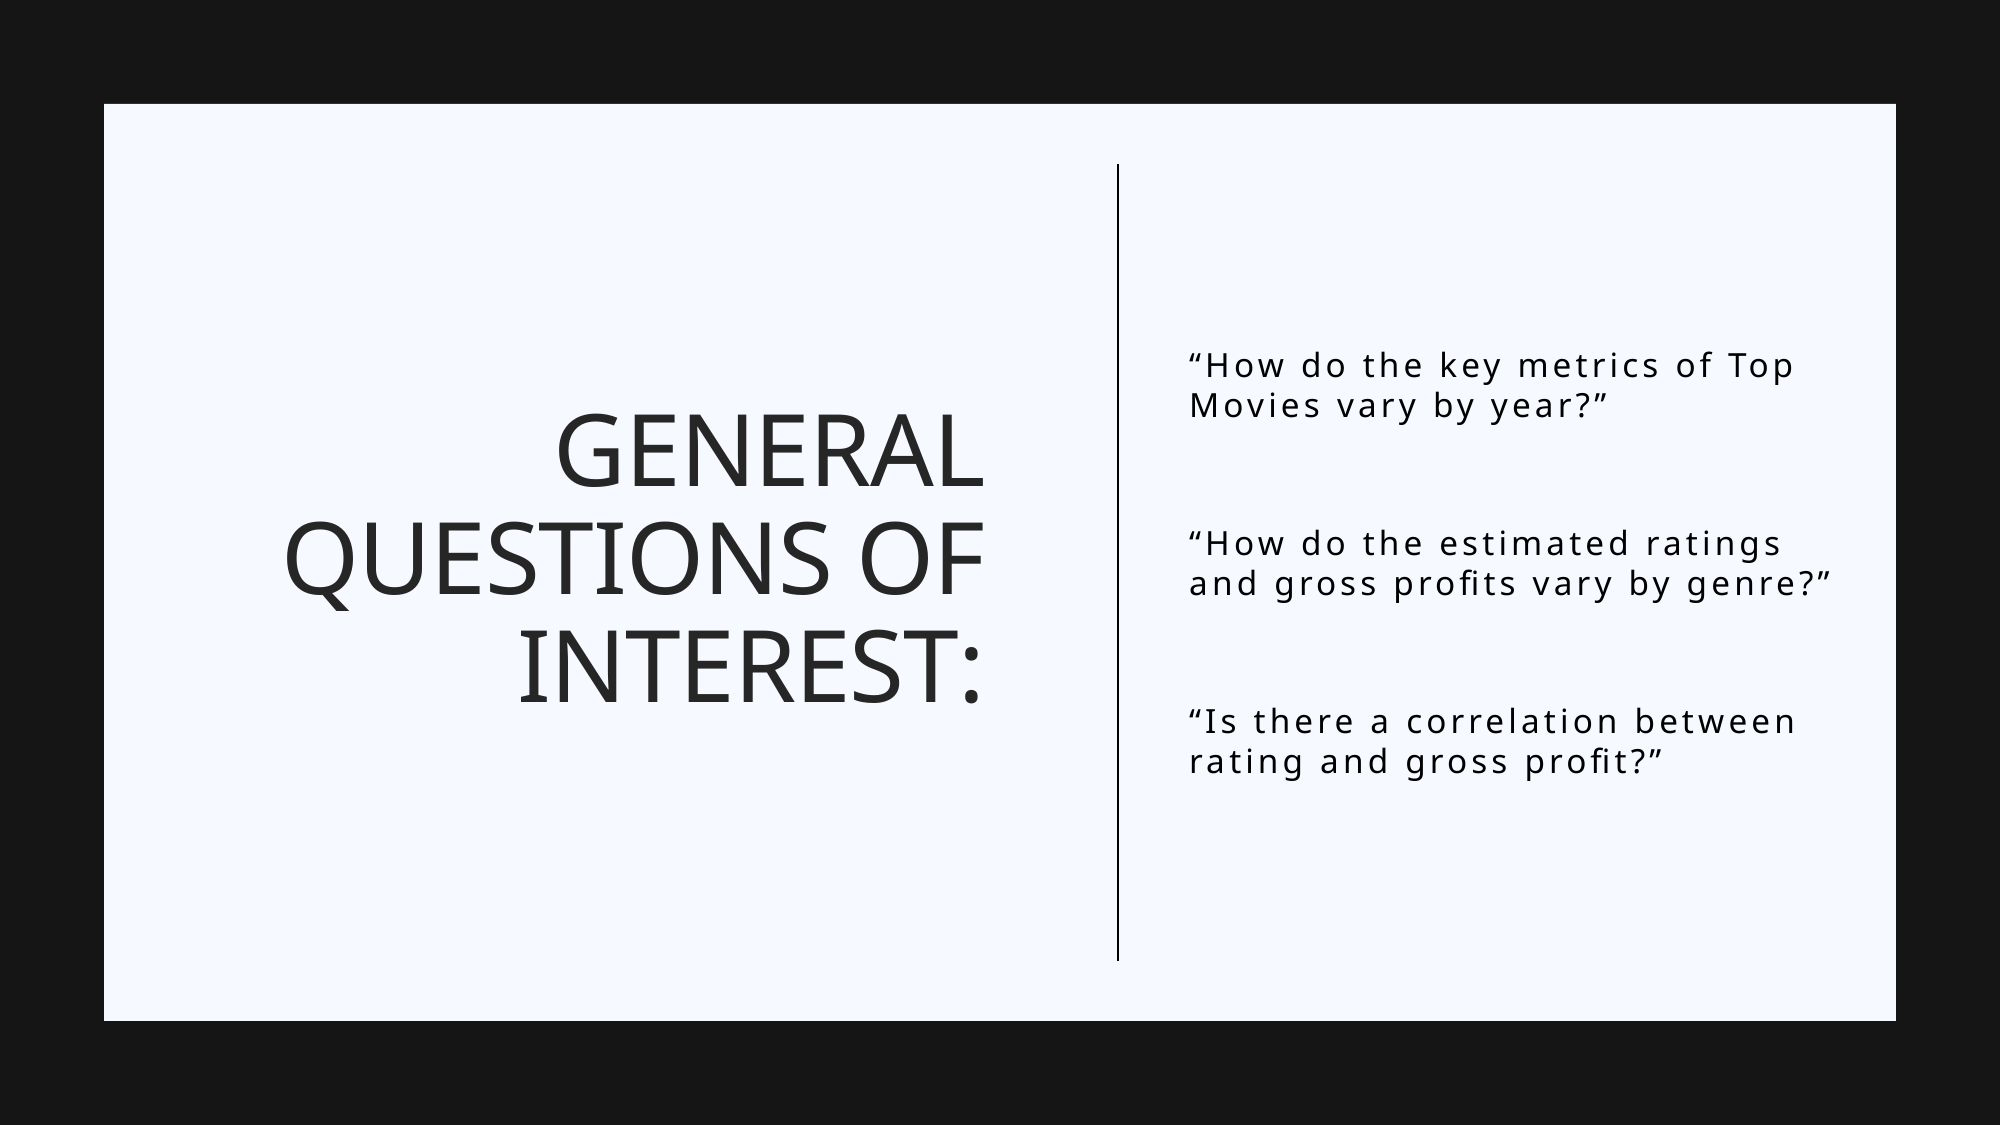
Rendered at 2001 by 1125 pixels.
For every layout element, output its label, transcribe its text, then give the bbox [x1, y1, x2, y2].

title General Questions of Interest: [104, 514, 1000, 611]
list “How do the key metrics of Top Movies vary by year?” “How do the estimated ratings and gross profits vary by genre?” “Is there a correlation between rating and gross profit?” [1189, 136, 1848, 989]
